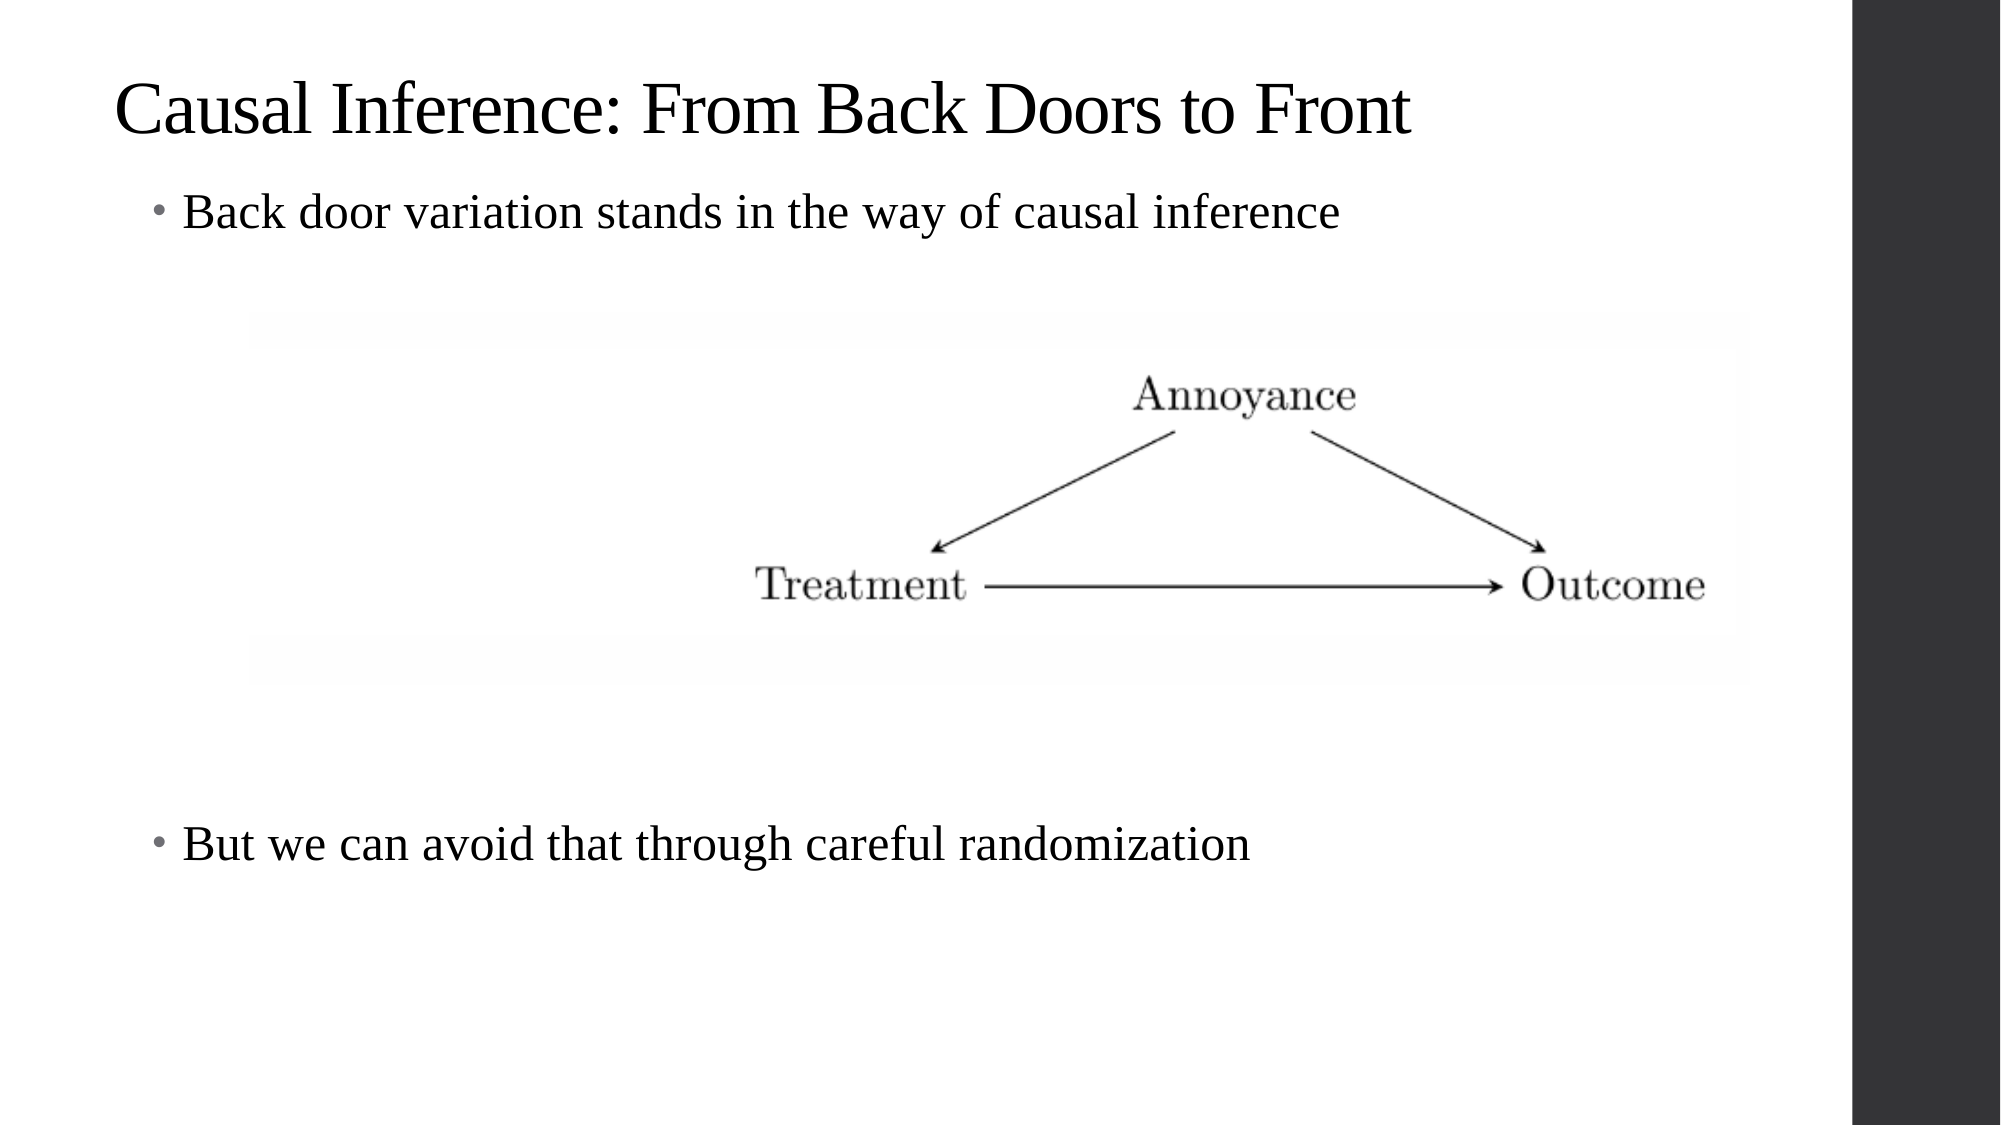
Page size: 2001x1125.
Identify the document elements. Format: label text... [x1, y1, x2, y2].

picture [249, 312, 1751, 685]
title Causal Inference: From Back Doors to Front [99, 55, 1813, 158]
list Back door variation stands in the way of causal inference But we can avoid that through careful randomization [137, 174, 1813, 1019]
